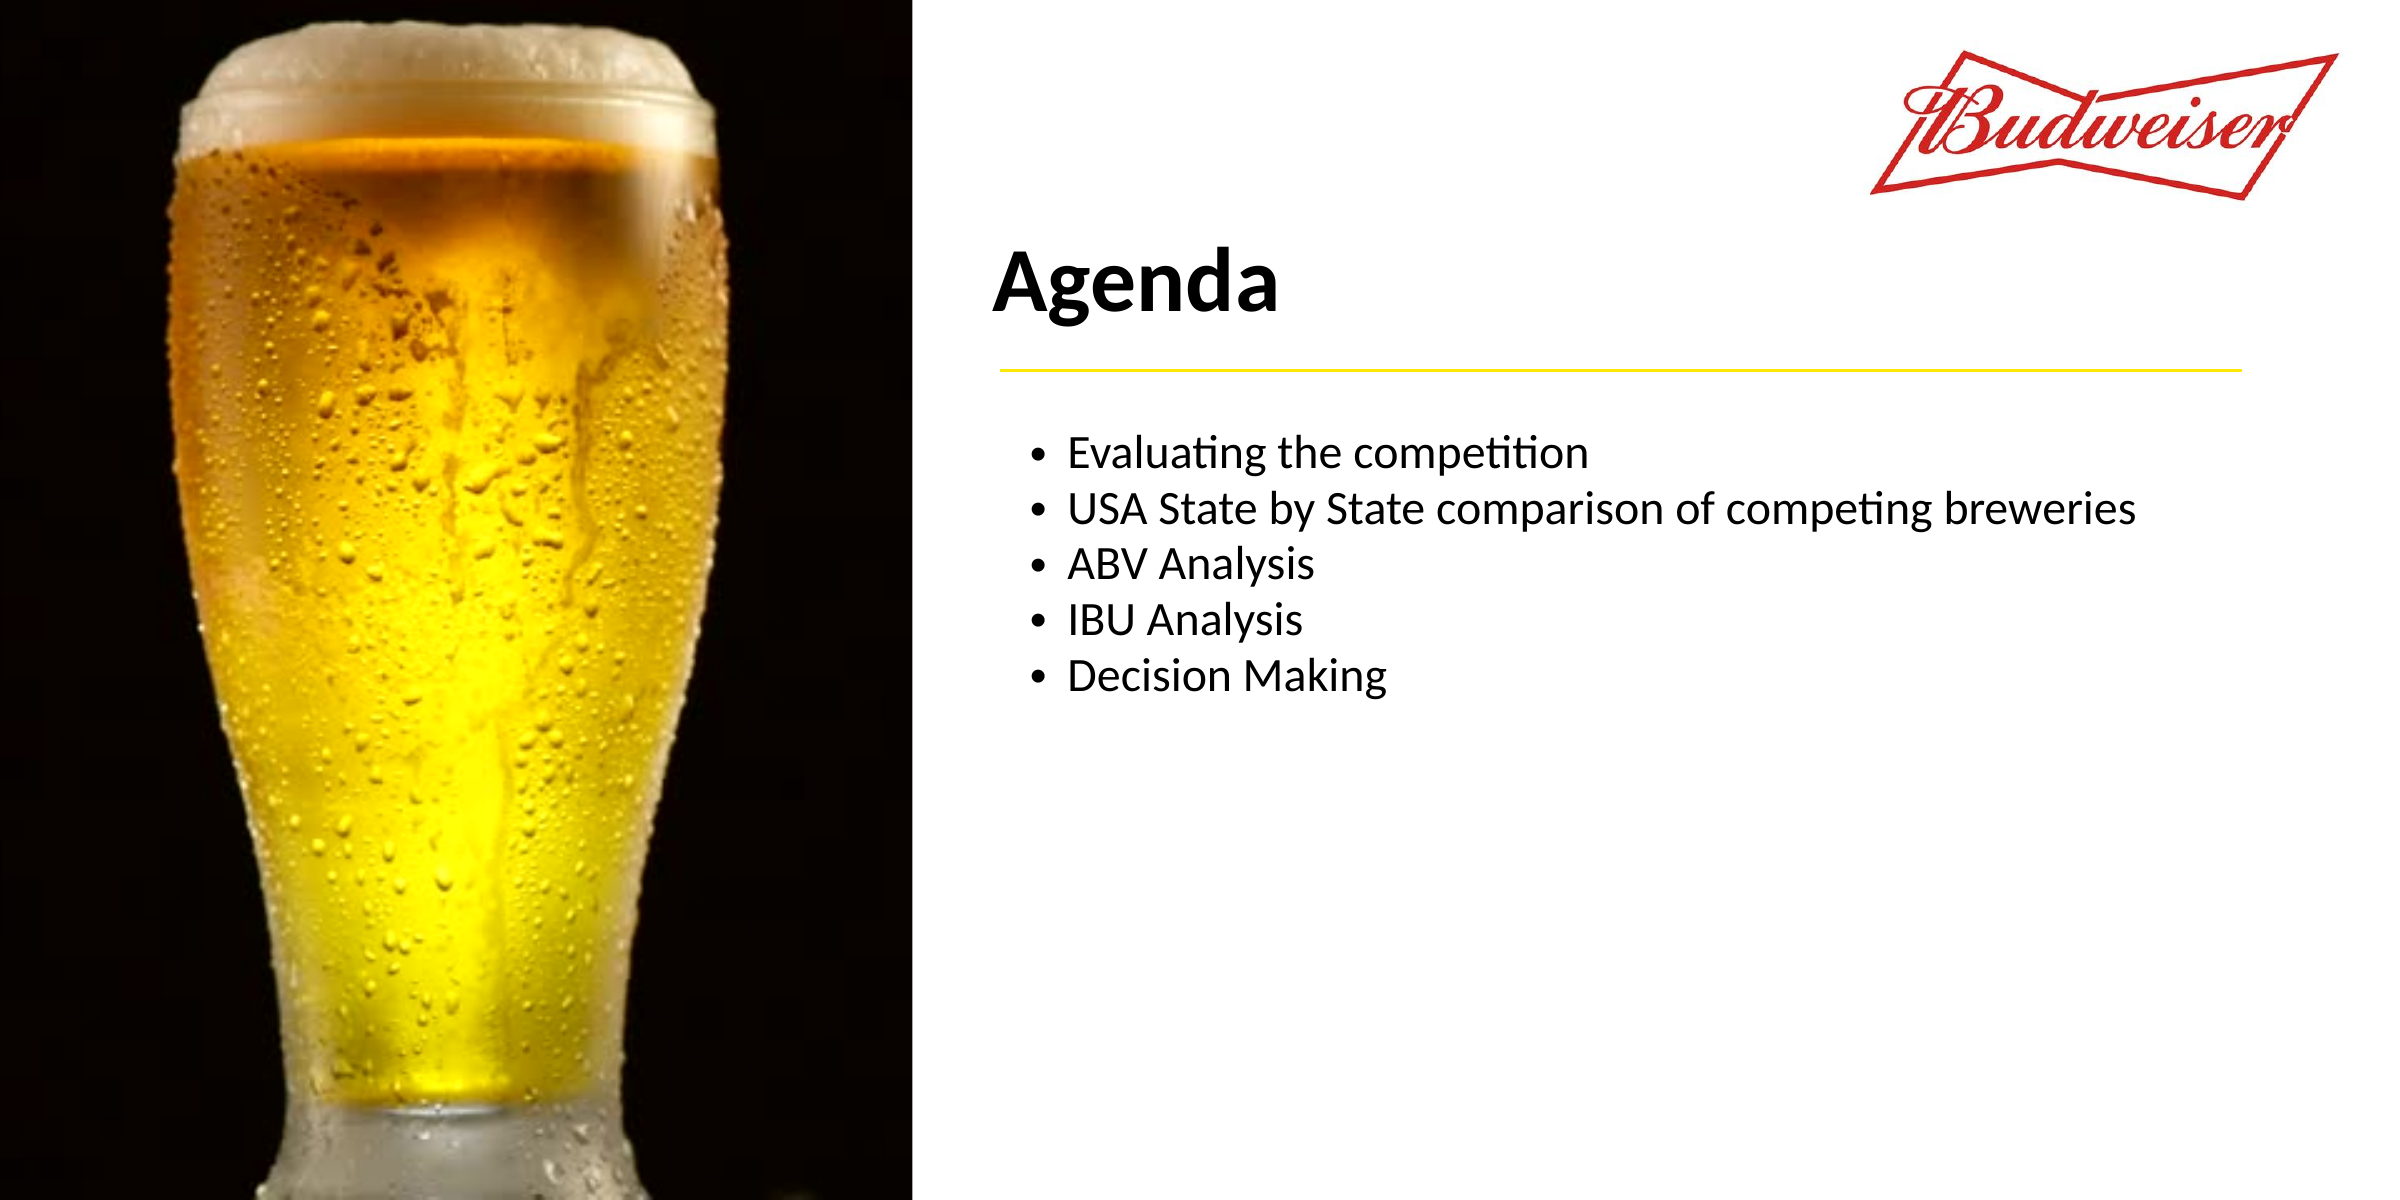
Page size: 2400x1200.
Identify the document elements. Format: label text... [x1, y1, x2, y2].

text_box Evaluating the competition USA State by State comparison of competing breweries ABV Analysis IBU Analysis Decision Making [977, 426, 2274, 1089]
text_box Agenda [977, 110, 2274, 336]
picture [0, 0, 913, 1200]
picture [1863, 34, 2344, 221]
